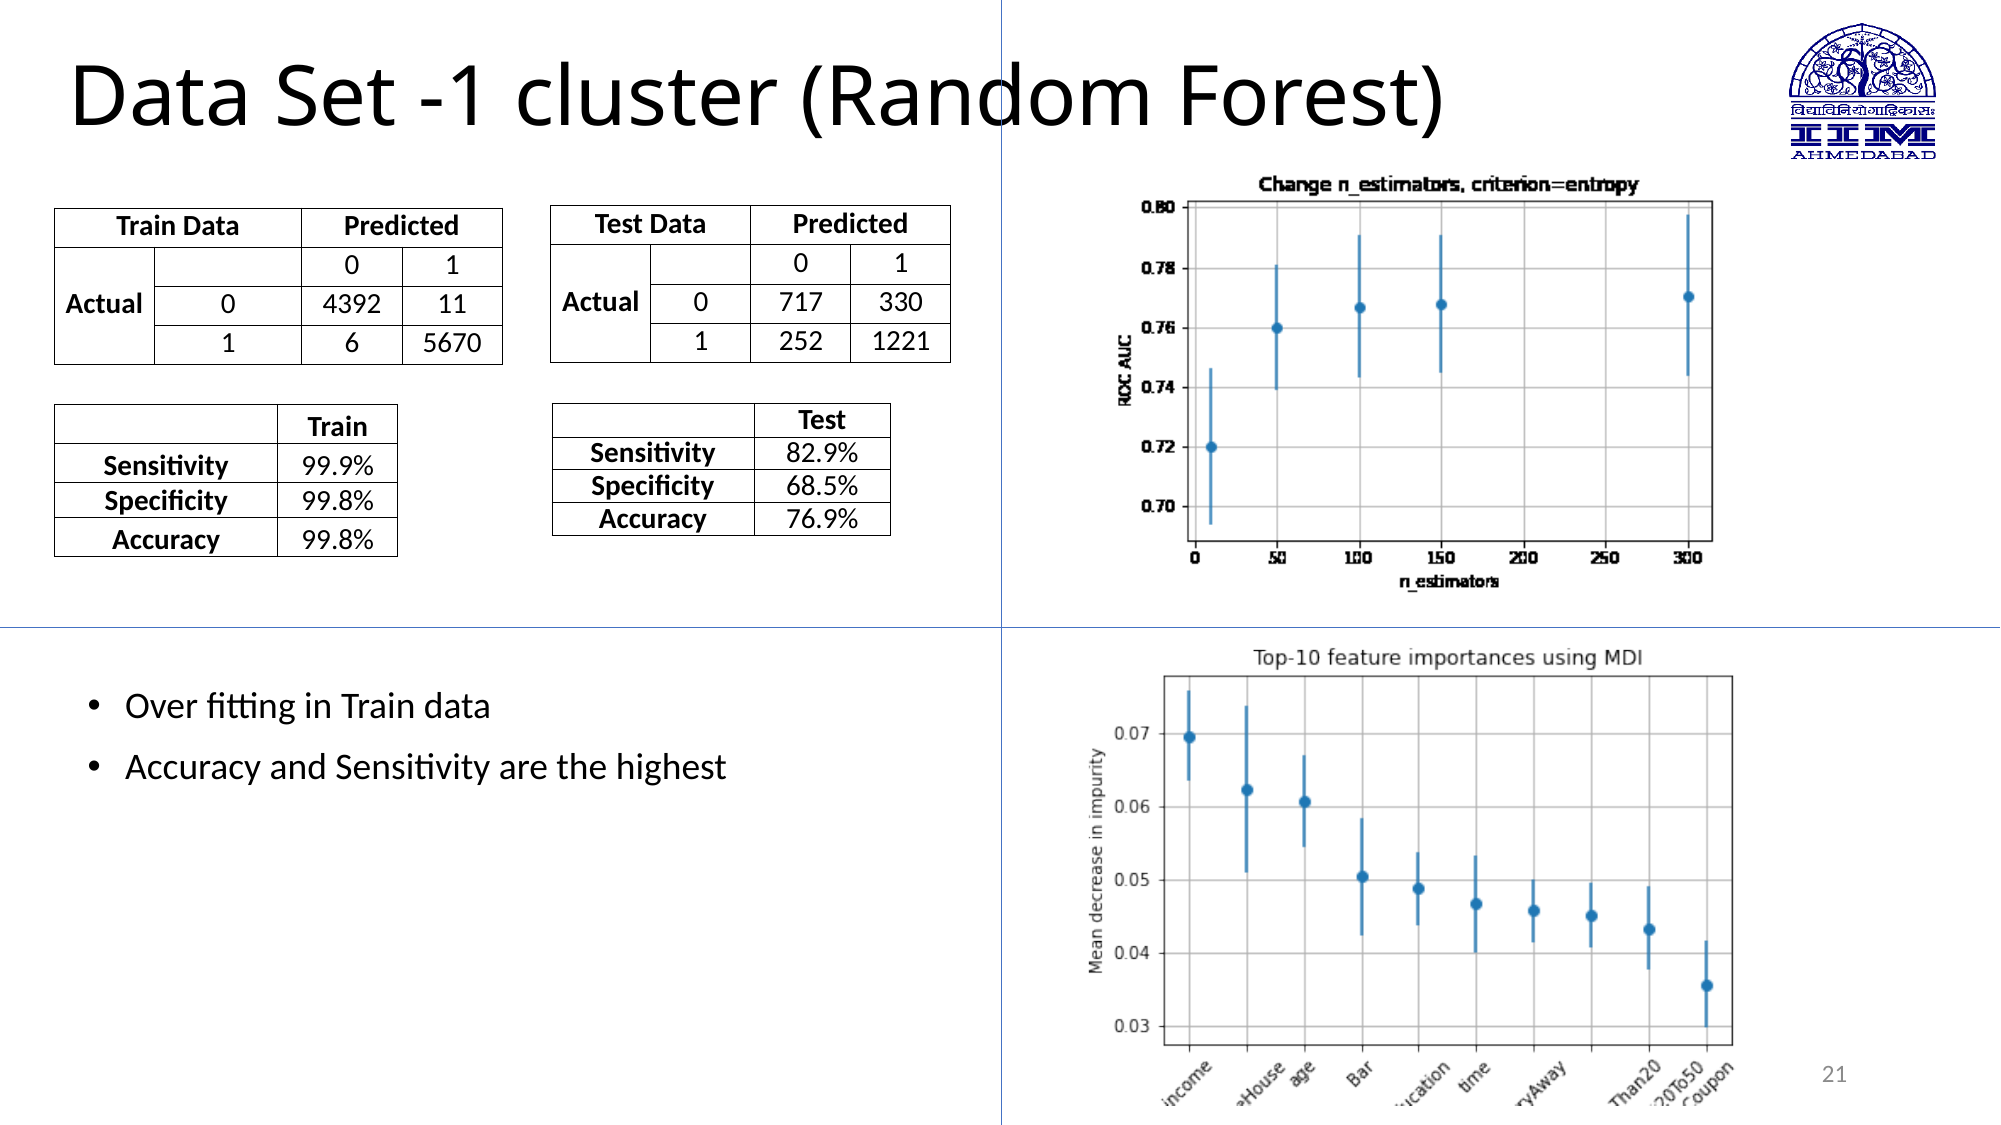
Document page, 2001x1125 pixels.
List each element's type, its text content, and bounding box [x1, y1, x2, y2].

table_cell [155, 248, 301, 286]
table_cell 0 [651, 285, 750, 323]
title Data Set -1 cluster (Random Forest) [53, 23, 1001, 174]
table_cell Accuracy [553, 503, 754, 535]
table_cell 717 [751, 285, 850, 323]
table_cell 11 [403, 287, 502, 325]
table_cell Actual [551, 245, 650, 362]
table_cell Accuracy [55, 518, 277, 556]
table_cell 1 [651, 324, 750, 362]
table_cell 1 [403, 248, 502, 286]
table_cell Sensitivity [553, 438, 754, 469]
table_cell 76.9% [755, 503, 890, 535]
table_cell 0 [155, 287, 301, 325]
table_cell 99.9% [278, 444, 397, 482]
table_cell 4392 [302, 287, 402, 325]
table_header Train Data [55, 209, 301, 247]
table_cell [651, 245, 750, 284]
table_cell 82.9% [755, 438, 890, 469]
table_header Predicted [751, 206, 950, 244]
table_header Test Data [551, 206, 750, 244]
table_cell 99.8% [278, 518, 397, 556]
list Over fitting in Train data Accuracy and Sensitivity are the highest [72, 678, 858, 777]
table_cell Specificity [553, 470, 754, 502]
table_header Predicted [302, 209, 502, 247]
title Data Set -1 cluster (Random Forest) [1002, 23, 1779, 174]
table_cell 330 [851, 285, 950, 323]
slide_number 21 [1805, 1042, 1863, 1103]
picture [1072, 616, 1805, 1106]
table_cell Sensitivity [55, 444, 277, 482]
table_cell 5670 [403, 326, 502, 364]
table_header [553, 404, 754, 437]
table_cell 99.8% [278, 483, 397, 517]
table_header Train [278, 405, 397, 443]
table_cell 0 [302, 248, 402, 286]
table_header Test [755, 404, 890, 437]
picture [1103, 146, 1779, 597]
table_header [55, 405, 277, 443]
table_cell 6 [302, 326, 402, 364]
table_cell 1 [155, 326, 301, 364]
table_cell 1221 [851, 324, 950, 362]
picture [1789, 23, 1936, 160]
table_cell 252 [751, 324, 850, 362]
table_cell 0 [751, 245, 850, 284]
table_cell Specificity [55, 483, 277, 517]
table_cell 68.5% [755, 470, 890, 502]
table_cell 1 [851, 245, 950, 284]
table_cell Actual [55, 248, 154, 364]
